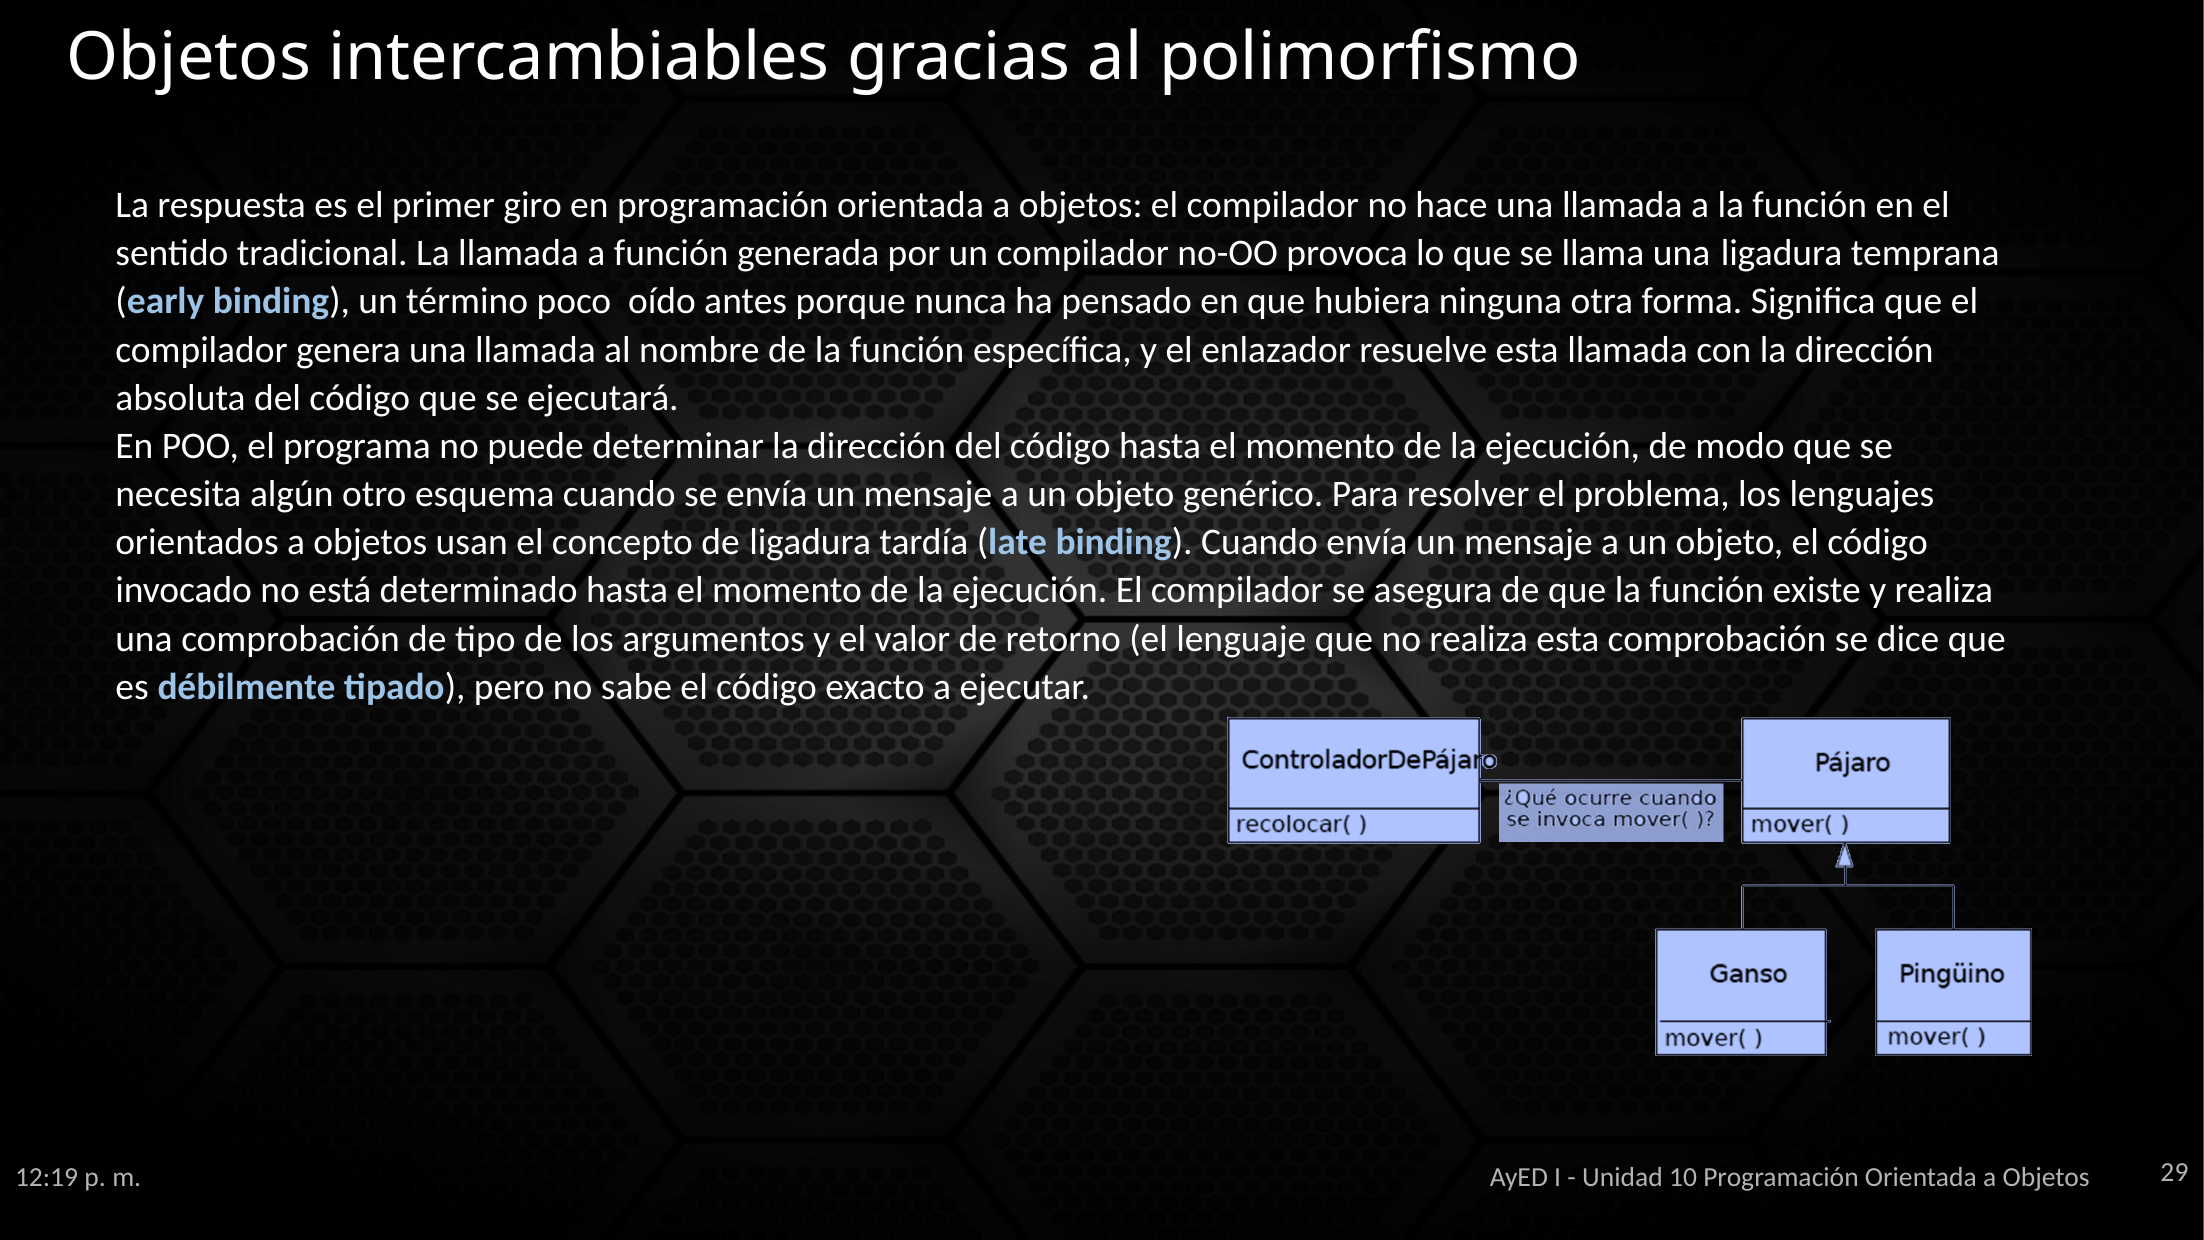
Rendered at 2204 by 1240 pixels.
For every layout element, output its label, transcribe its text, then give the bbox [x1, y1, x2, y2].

title Objetos intercambiables gracias al polimorfismo [51, 1, 1865, 115]
text_box La respuesta es el primer giro en programación orientada a objetos: el compilador no hace una llamada a la función en el sentido tradicional. La llamada a función generada por un compilador no-OO provoca lo que se llama una ligadura temprana (early binding), un término poco oído antes porque nunca ha pensado en que hubiera ninguna otra forma. Significa que el compilador genera una llamada al nombre de la función específica, y el enlazador resuelve esta llamada con la dirección absoluta del código que se ejecutará. En POO, el programa no puede determinar la dirección del código hasta el momento de la ejecución, de modo que se necesita algún otro esquema cuando se envía un mensaje a un objeto genérico. Para resolver el problema, los lenguajes orientados a objetos usan el concepto de ligadura tardía (late binding). Cuando envía un mensaje a un objeto, el código invocado no está determinado hasta el momento de la ejecución. El compilador se asegura de que la función existe y realiza una comprobación de tipo de los argumentos y el valor de retorno (el lenguaje que no realiza esta comprobación se dice que es débilmente tipado), pero no sabe el código exacto a ejecutar. [100, 169, 2026, 714]
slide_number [0, 1152, 507, 1199]
picture [0, 0, 2204, 1240]
footer AyED I - Unidad 10 Programación Orientada a Objetos [1376, 1152, 2078, 1199]
slide_number 29 [2078, 1143, 2204, 1199]
